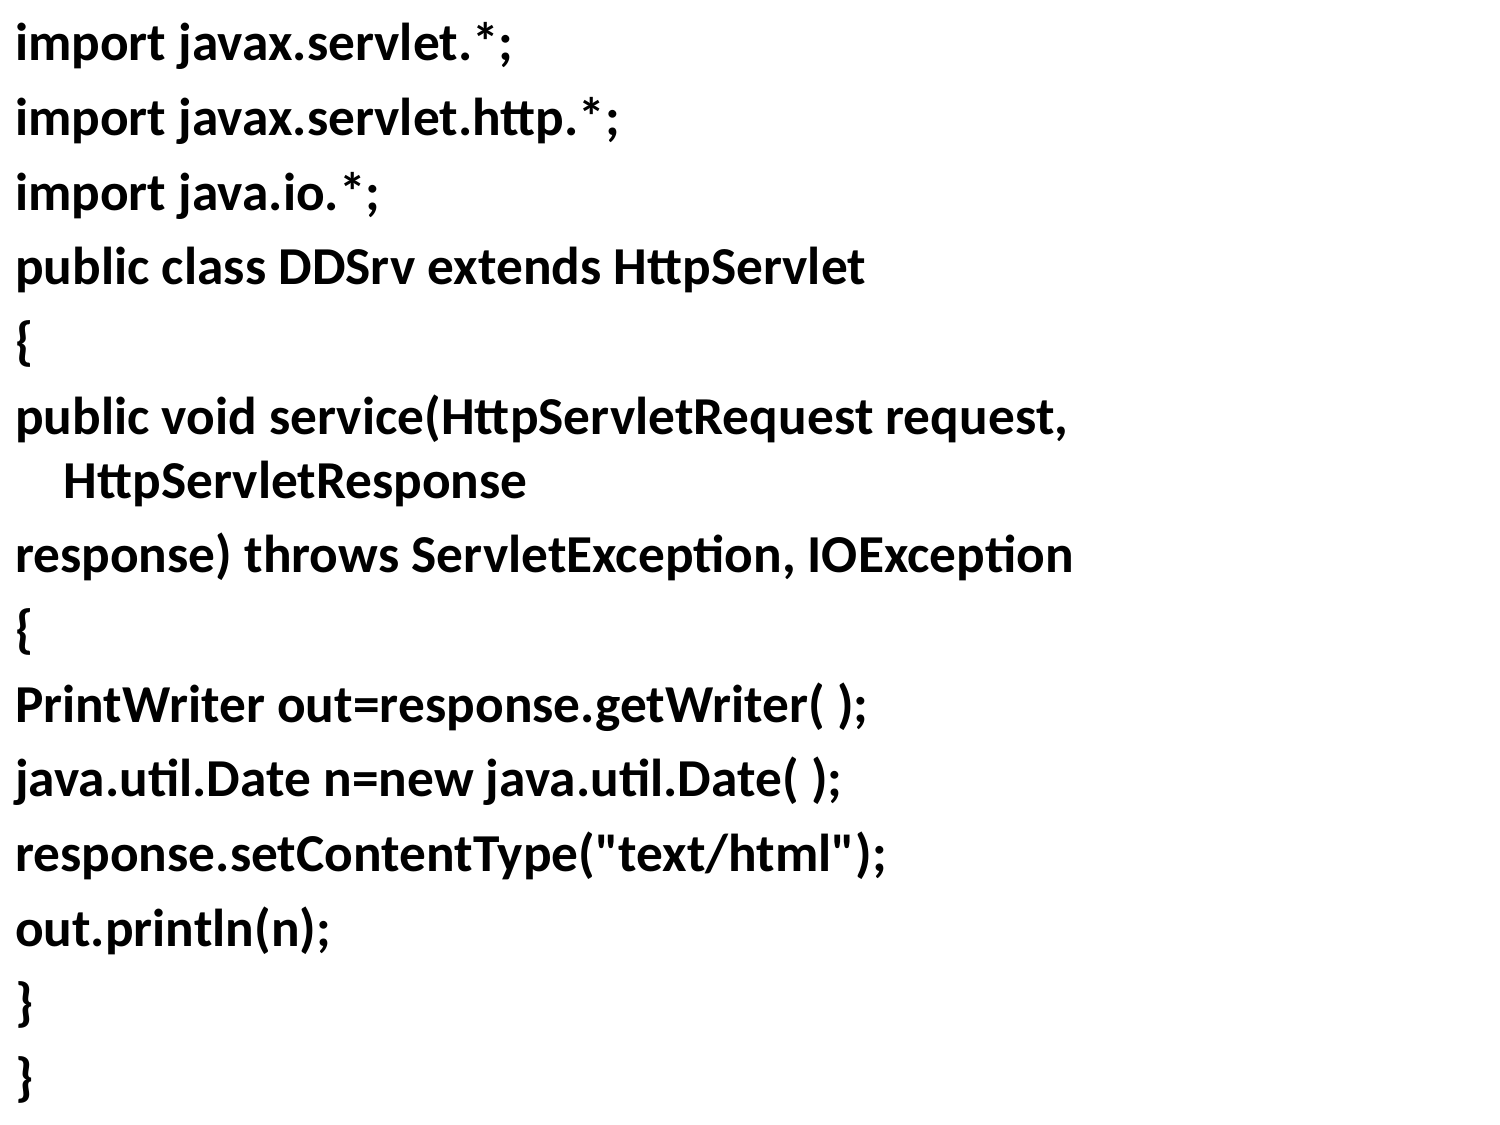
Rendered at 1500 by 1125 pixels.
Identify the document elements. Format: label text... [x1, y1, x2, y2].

list import javax.servlet.*; import javax.servlet.http.*; import java.io.*; public class DDSrv extends HttpServlet { public void service(HttpServletRequest request, HttpServletResponse response) throws ServletException, IOException { PrintWriter out=response.getWriter( ); java.util.Date n=new java.util.Date( ); response.setContentType("text/html"); out.println(n); } } [0, 0, 1500, 1125]
